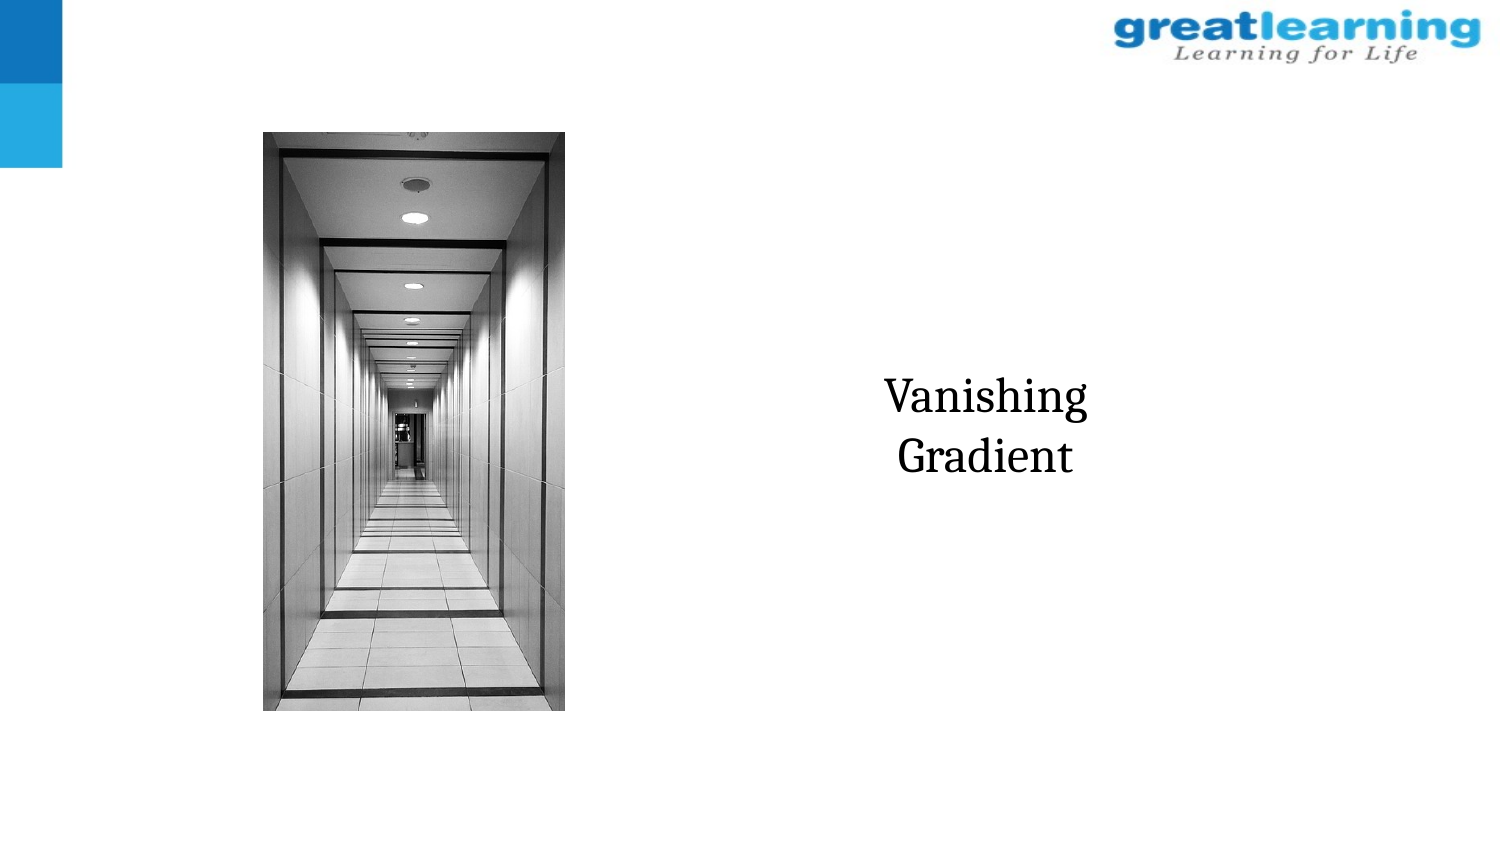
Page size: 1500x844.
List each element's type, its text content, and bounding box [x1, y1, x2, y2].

text_box Vanishing Gradient [840, 347, 1131, 496]
picture [0, 0, 1500, 844]
